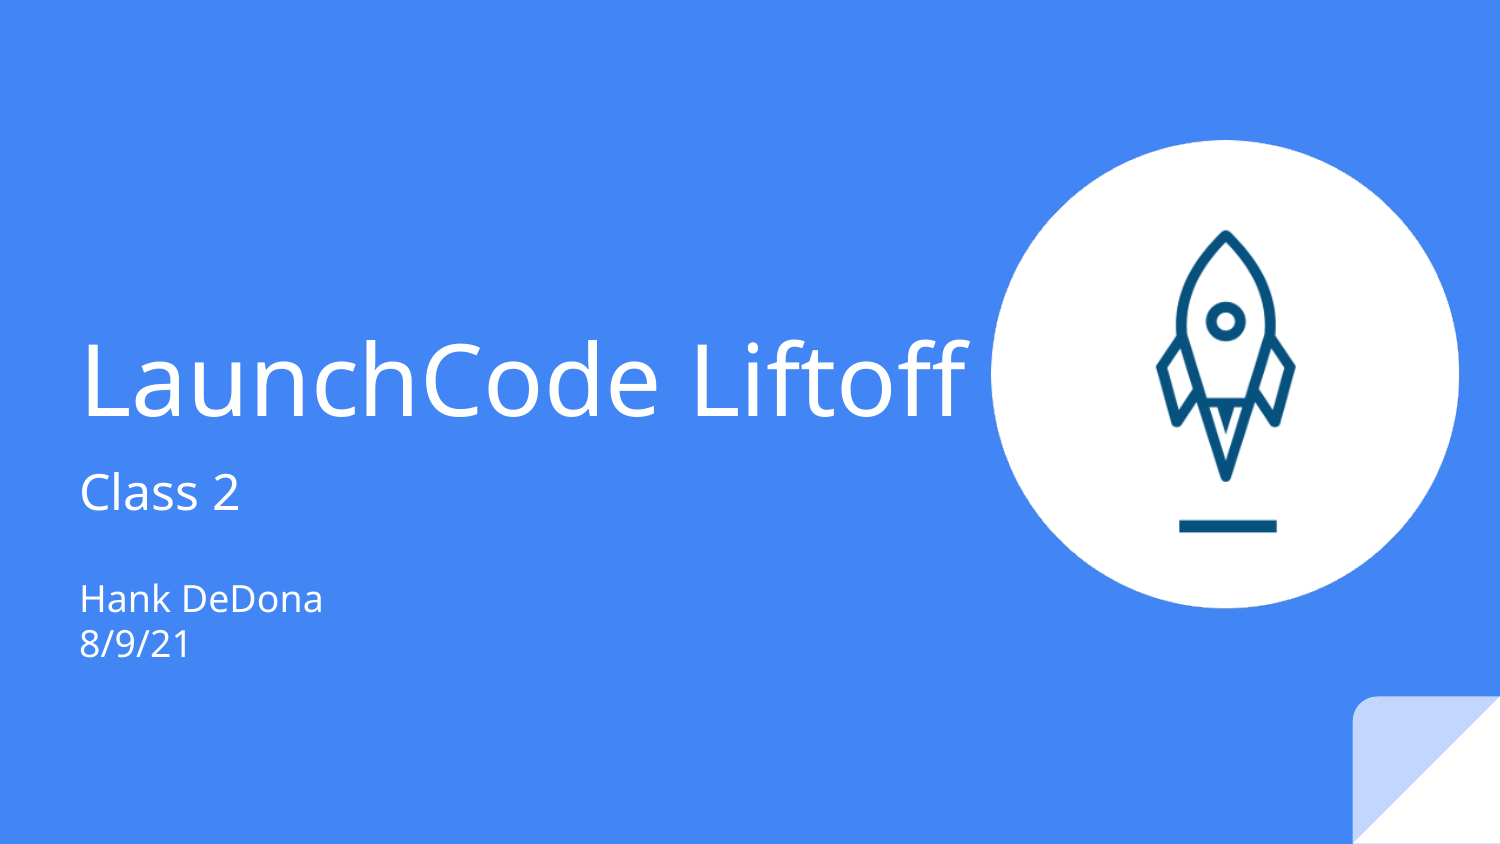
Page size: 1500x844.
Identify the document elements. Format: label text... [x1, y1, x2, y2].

picture [991, 140, 1462, 610]
title LaunchCode Liftoff [64, 298, 986, 445]
subtitle Hank DeDona 8/9/21 [64, 559, 1413, 631]
subtitle Class 2 [64, 445, 986, 517]
